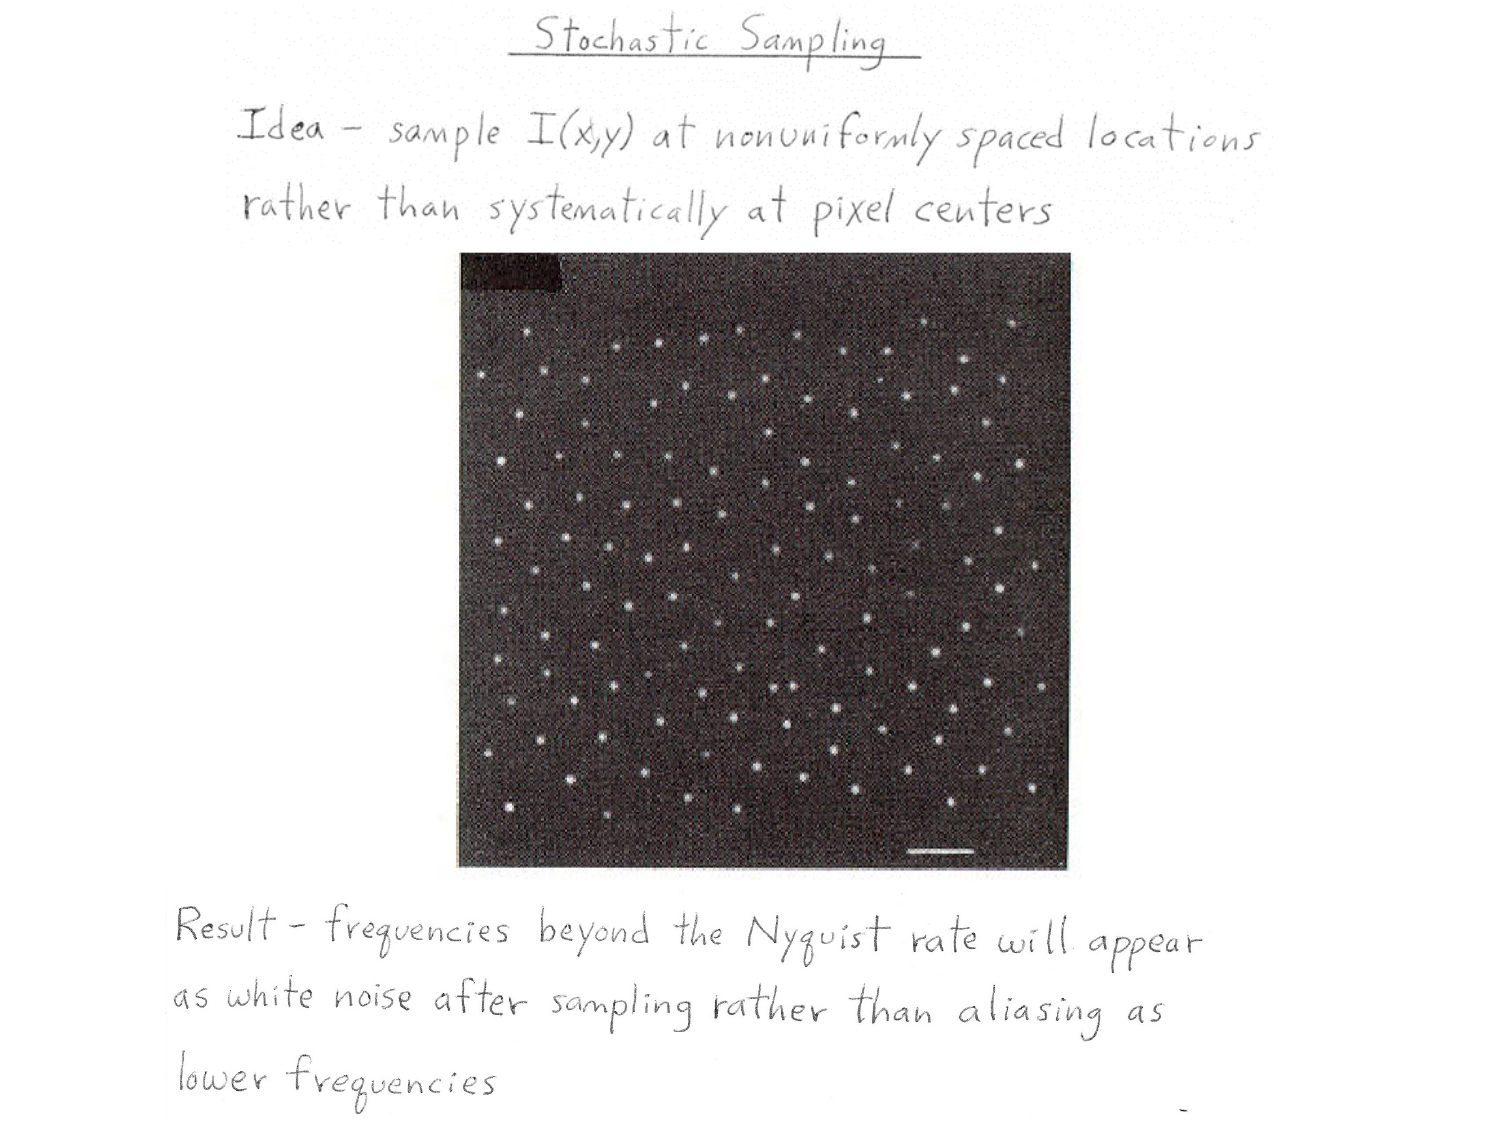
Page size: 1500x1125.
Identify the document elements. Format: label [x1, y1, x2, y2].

picture [223, 4, 1274, 882]
picture [164, 884, 1230, 1121]
